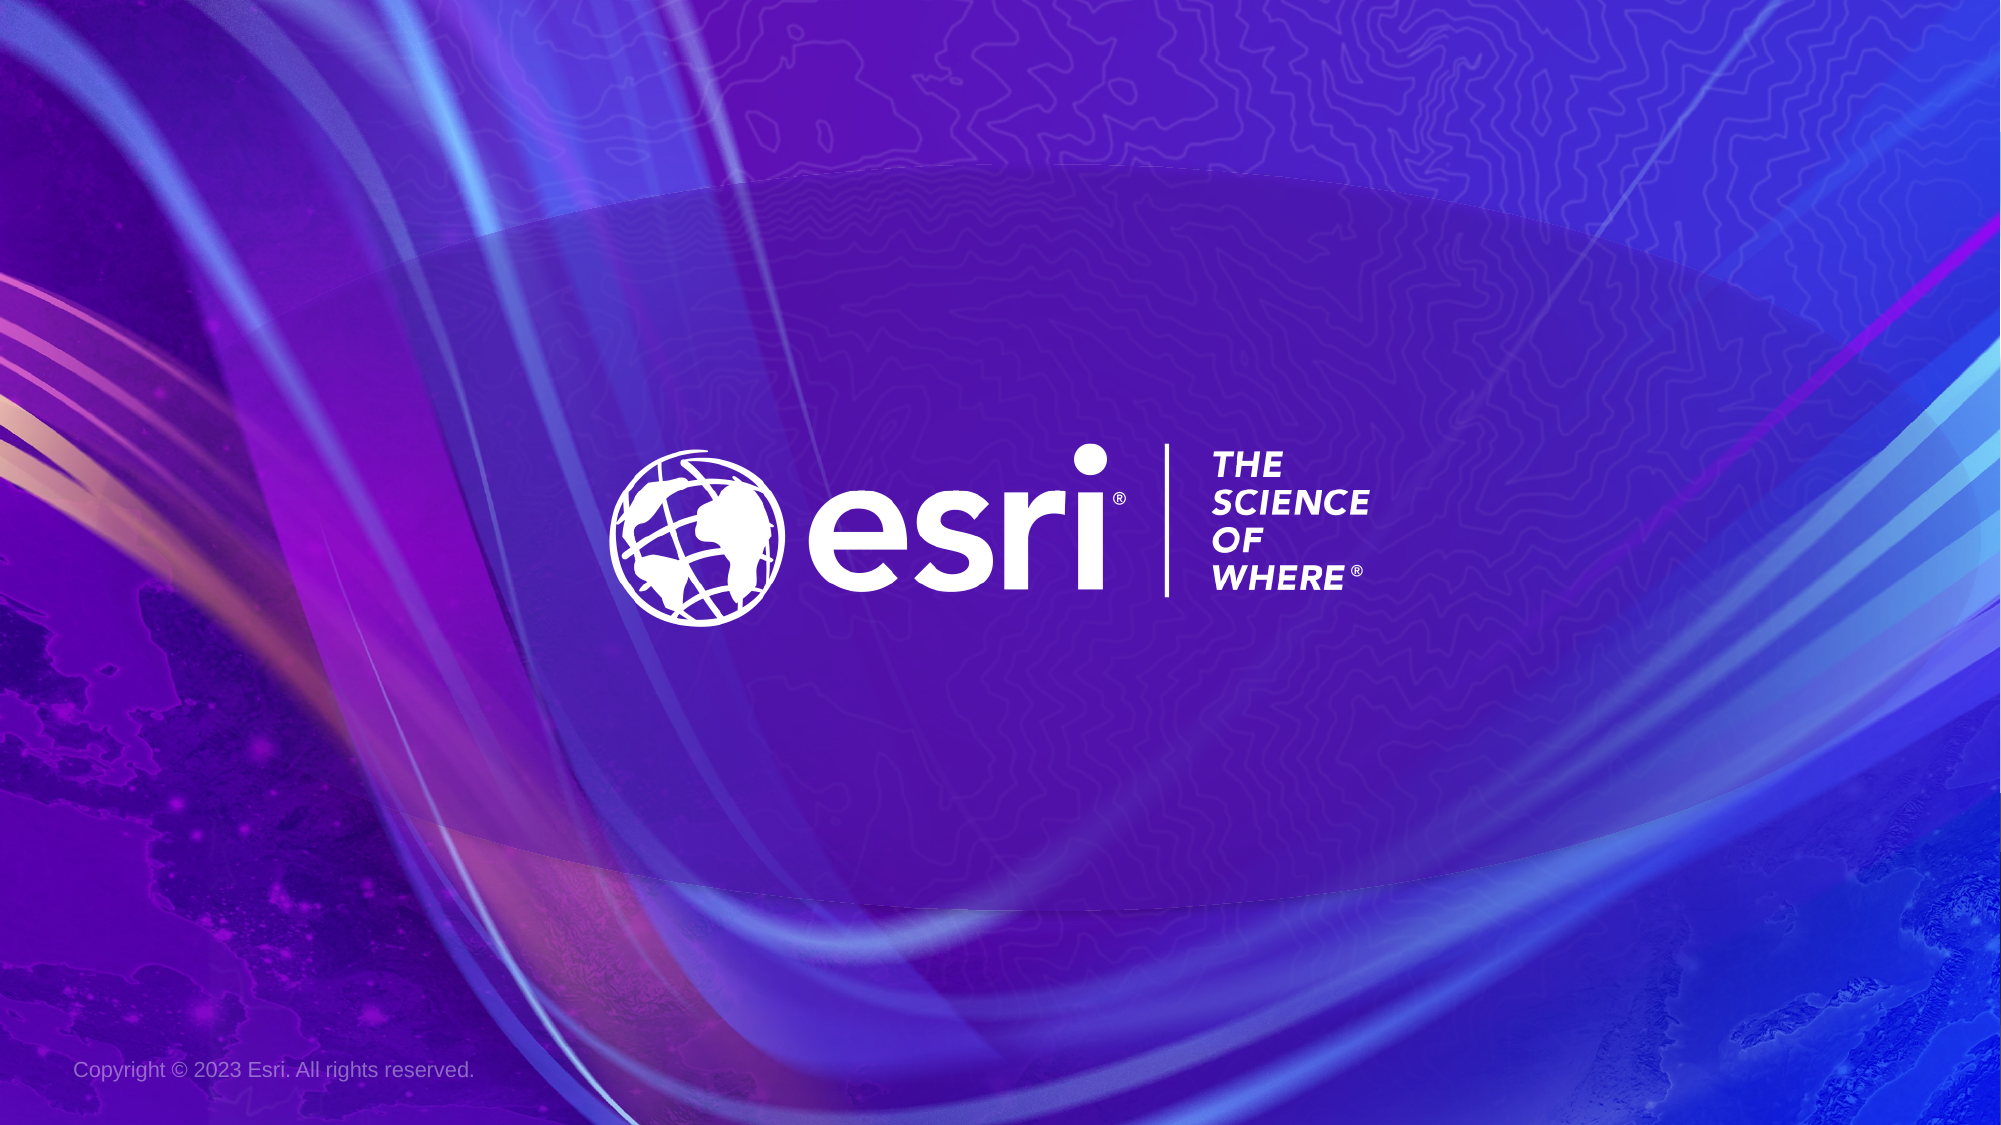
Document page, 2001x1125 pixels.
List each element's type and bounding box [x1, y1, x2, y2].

picture [548, 397, 1452, 677]
text_box [0, 0, 2000, 1125]
